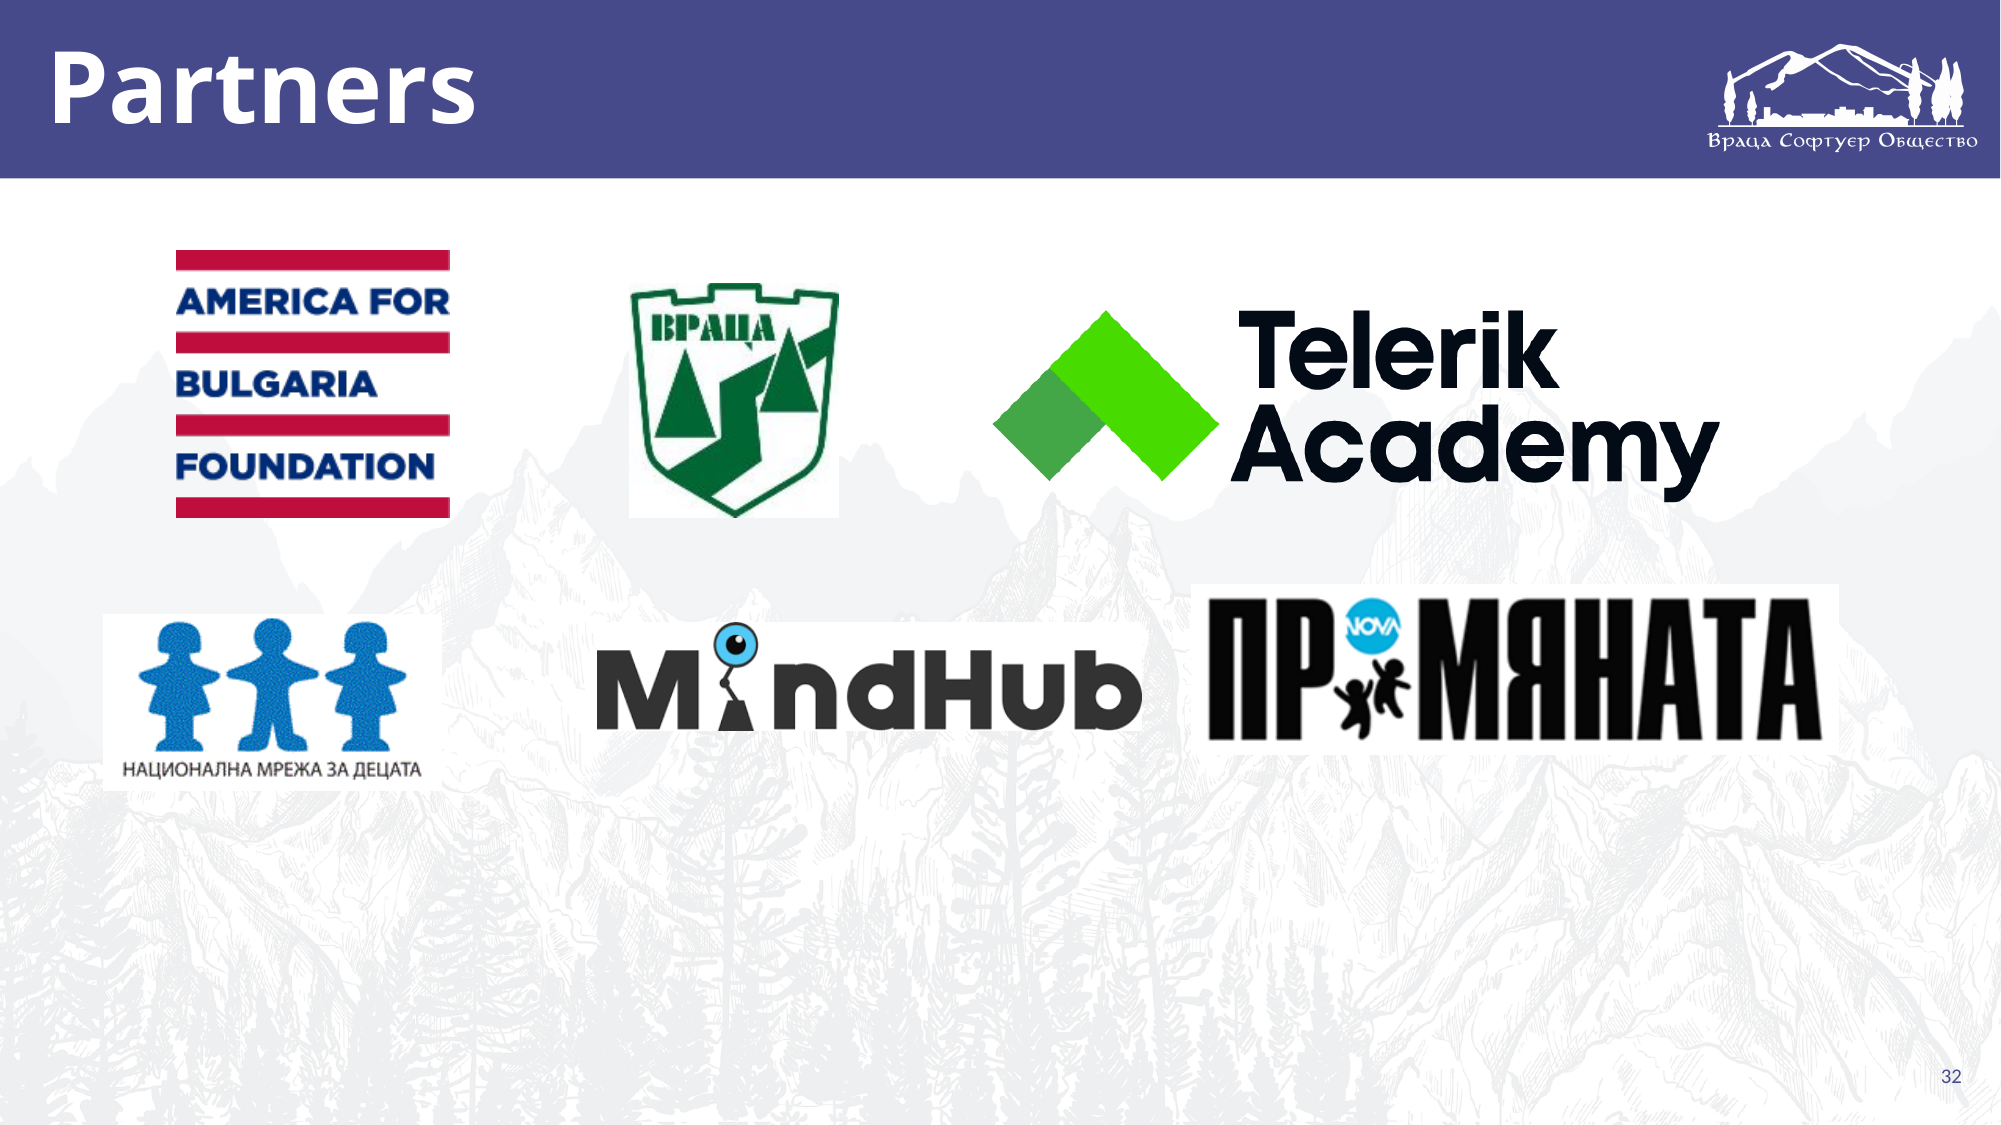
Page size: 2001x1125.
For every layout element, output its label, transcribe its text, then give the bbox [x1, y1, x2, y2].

picture [597, 622, 1142, 731]
picture [991, 310, 1720, 503]
picture [1703, 19, 1981, 165]
picture [1191, 584, 1839, 755]
slide_number 32 [1897, 1049, 1968, 1101]
picture [629, 283, 839, 518]
picture [176, 250, 450, 518]
picture [103, 614, 442, 791]
